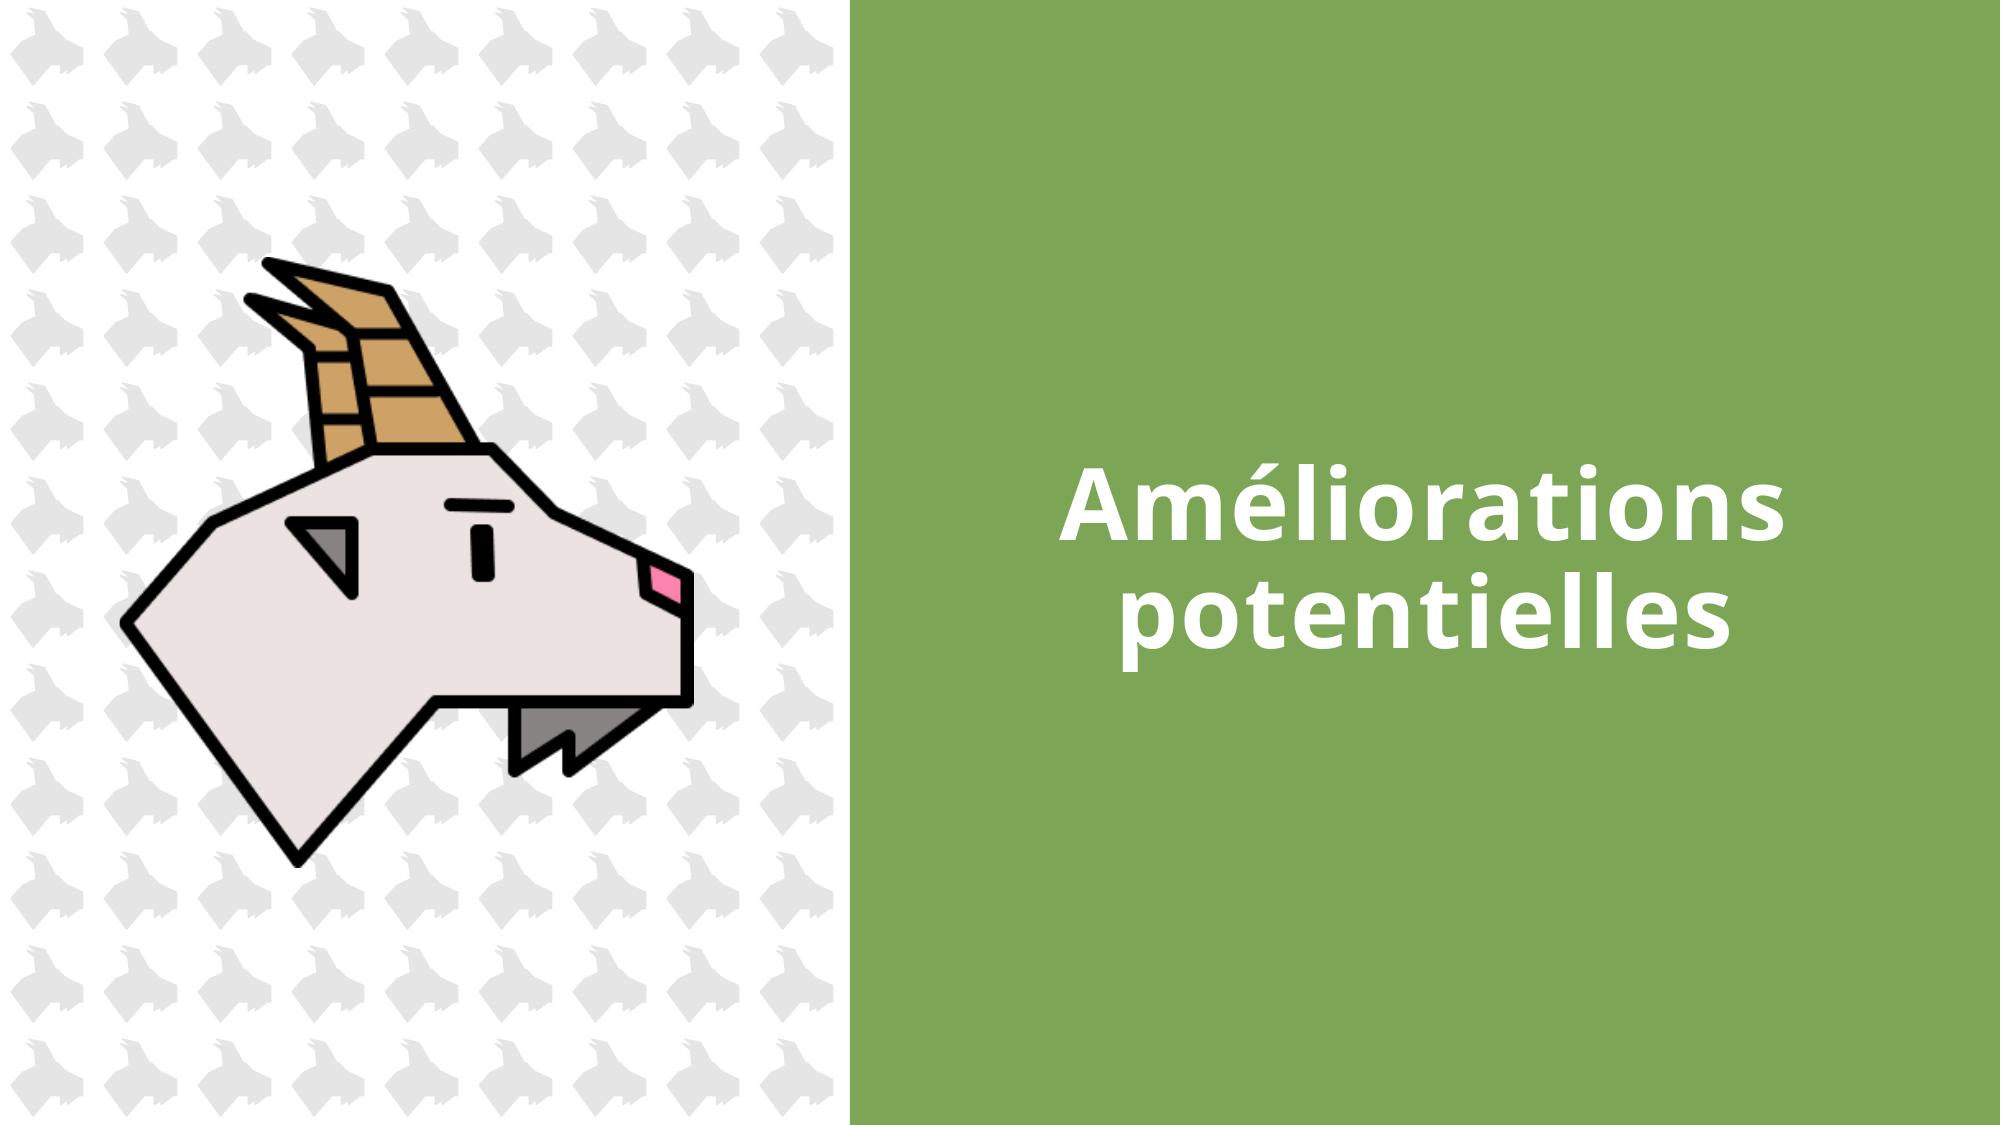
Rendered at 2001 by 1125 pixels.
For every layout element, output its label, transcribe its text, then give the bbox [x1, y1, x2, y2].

title Améliorations potentielles [904, 438, 1946, 687]
picture [119, 257, 694, 868]
